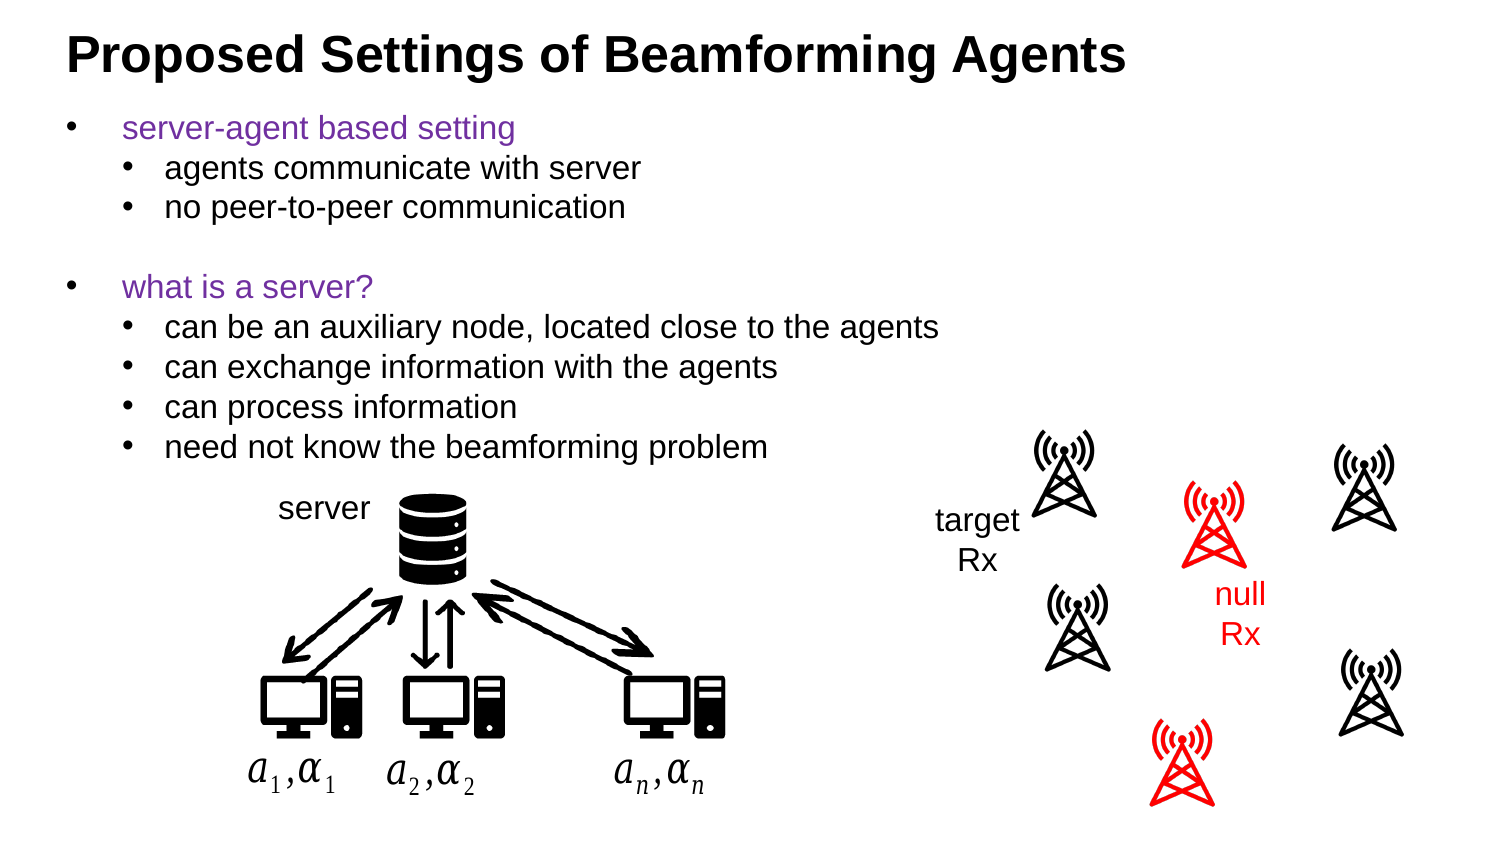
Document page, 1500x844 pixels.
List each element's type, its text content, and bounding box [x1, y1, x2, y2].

picture [1318, 641, 1422, 744]
picture [1161, 473, 1265, 577]
picture [1311, 436, 1415, 540]
text_box Proposed Settings of Beamforming Agents [51, 12, 1488, 78]
text_box null Rx [1175, 564, 1306, 660]
picture [1012, 422, 1115, 526]
picture [1129, 711, 1233, 815]
text_box server-agent based setting agents communicate with server no peer-to-peer communication what is a server? can be an auxiliary node, located close to the agents can exchange information with the agents can process information need not know the beamforming problem [51, 98, 1360, 473]
text_box target Rx [912, 491, 1043, 586]
picture [1025, 576, 1129, 679]
picture [252, 483, 756, 746]
